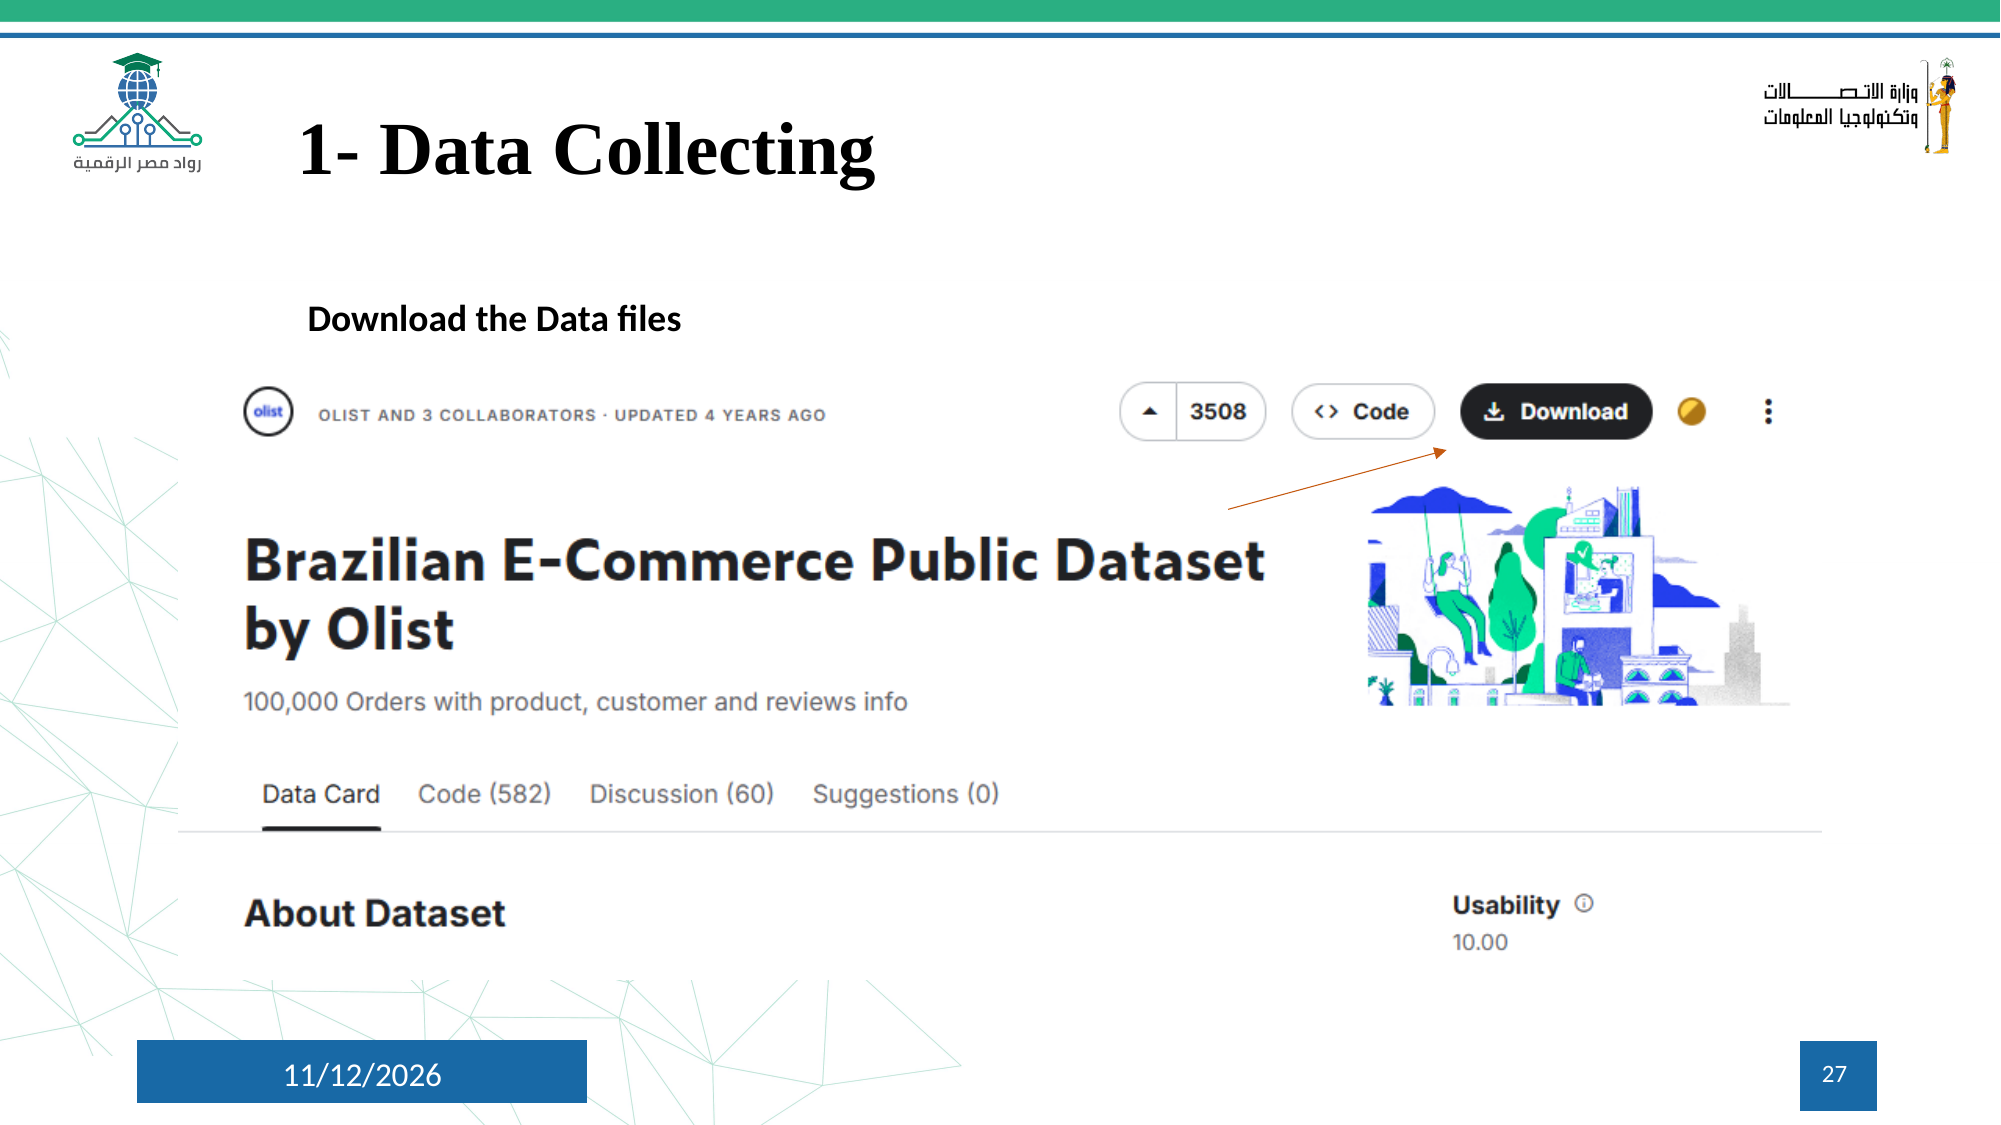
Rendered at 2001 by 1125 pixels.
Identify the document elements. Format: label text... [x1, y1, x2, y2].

picture [0, 0, 2000, 1125]
text_box 1- Data Collecting [283, 92, 892, 197]
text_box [1228, 449, 1447, 510]
slide_number 27 [1412, 1042, 1863, 1103]
footer [636, 1042, 1338, 1103]
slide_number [137, 1042, 588, 1103]
text_box Download the Data files [292, 286, 981, 346]
